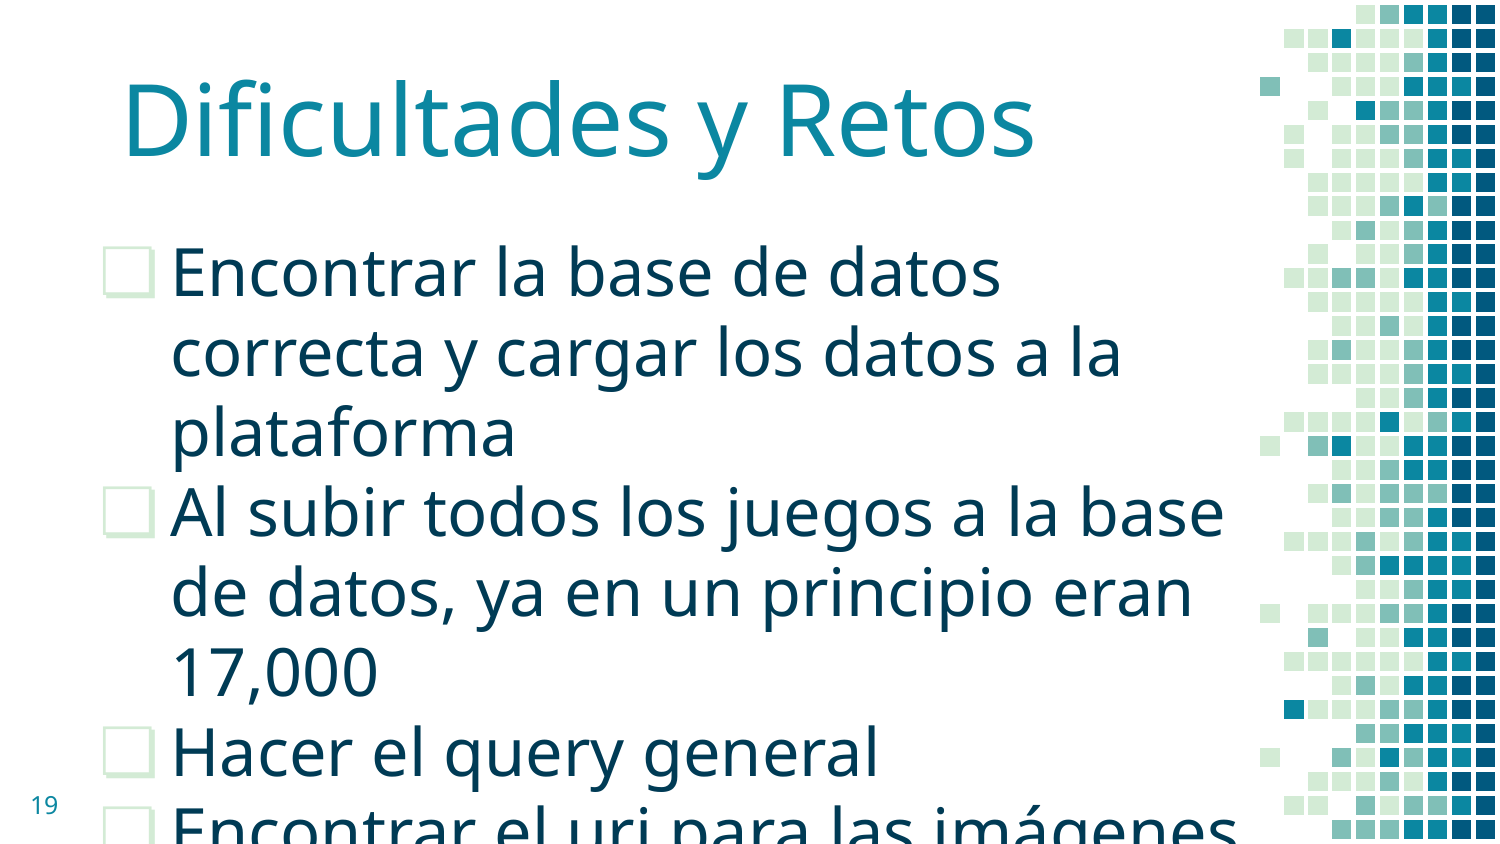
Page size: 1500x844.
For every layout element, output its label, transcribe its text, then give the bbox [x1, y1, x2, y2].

list Encontrar la base de datos correcta y cargar los datos a la plataforma Al subir todos los juegos a la base de datos, ya en un principio eran 17,000 Hacer el query general Encontrar el uri para las imágenes [80, 214, 1286, 775]
slide_number ‹#› [15, 774, 105, 839]
title Dificultades y Retos [105, 51, 1215, 192]
